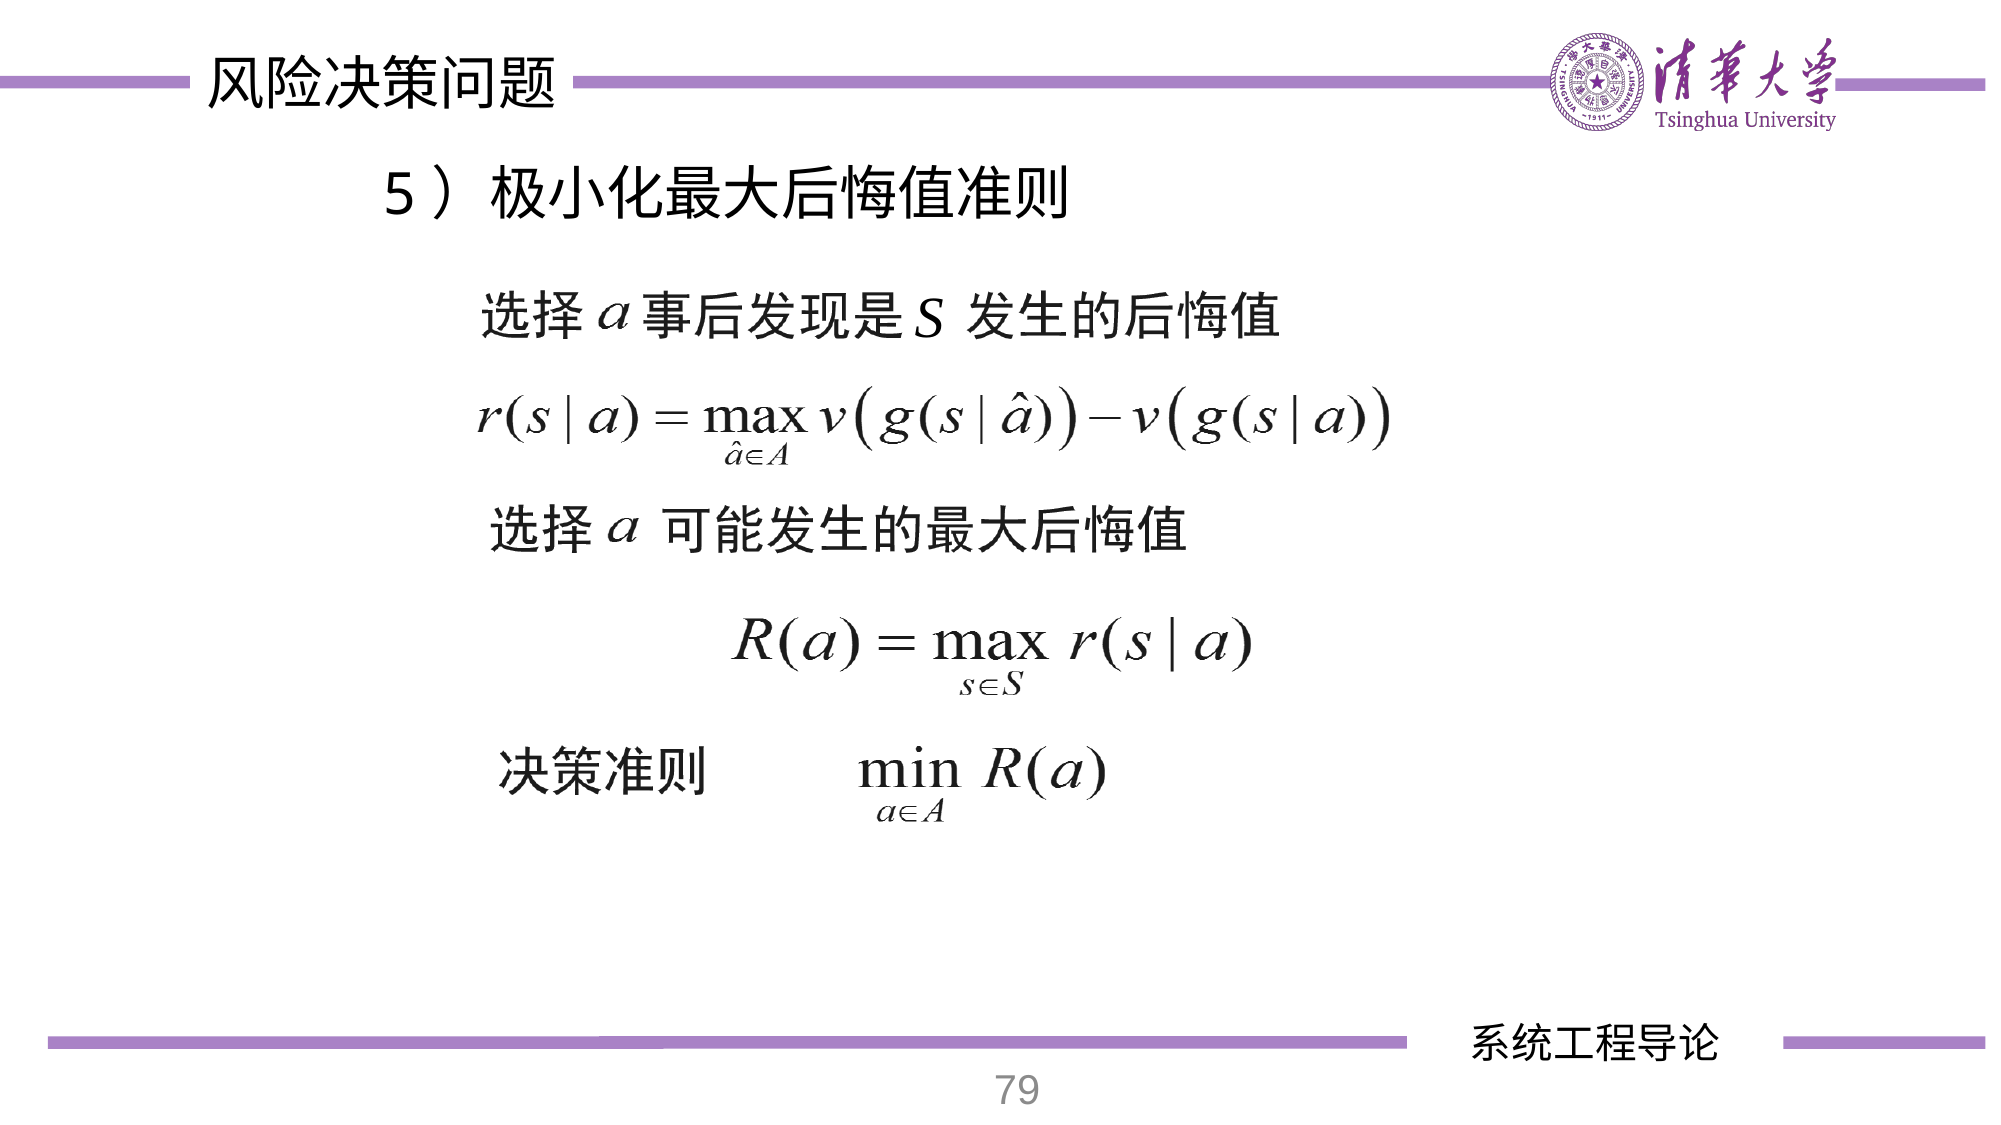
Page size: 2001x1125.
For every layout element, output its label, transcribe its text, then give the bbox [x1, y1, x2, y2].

picture [437, 271, 1396, 833]
picture [1550, 33, 1644, 131]
picture [1655, 38, 1836, 131]
text_box 5）极小化最大后悔值准则 [367, 149, 1087, 234]
